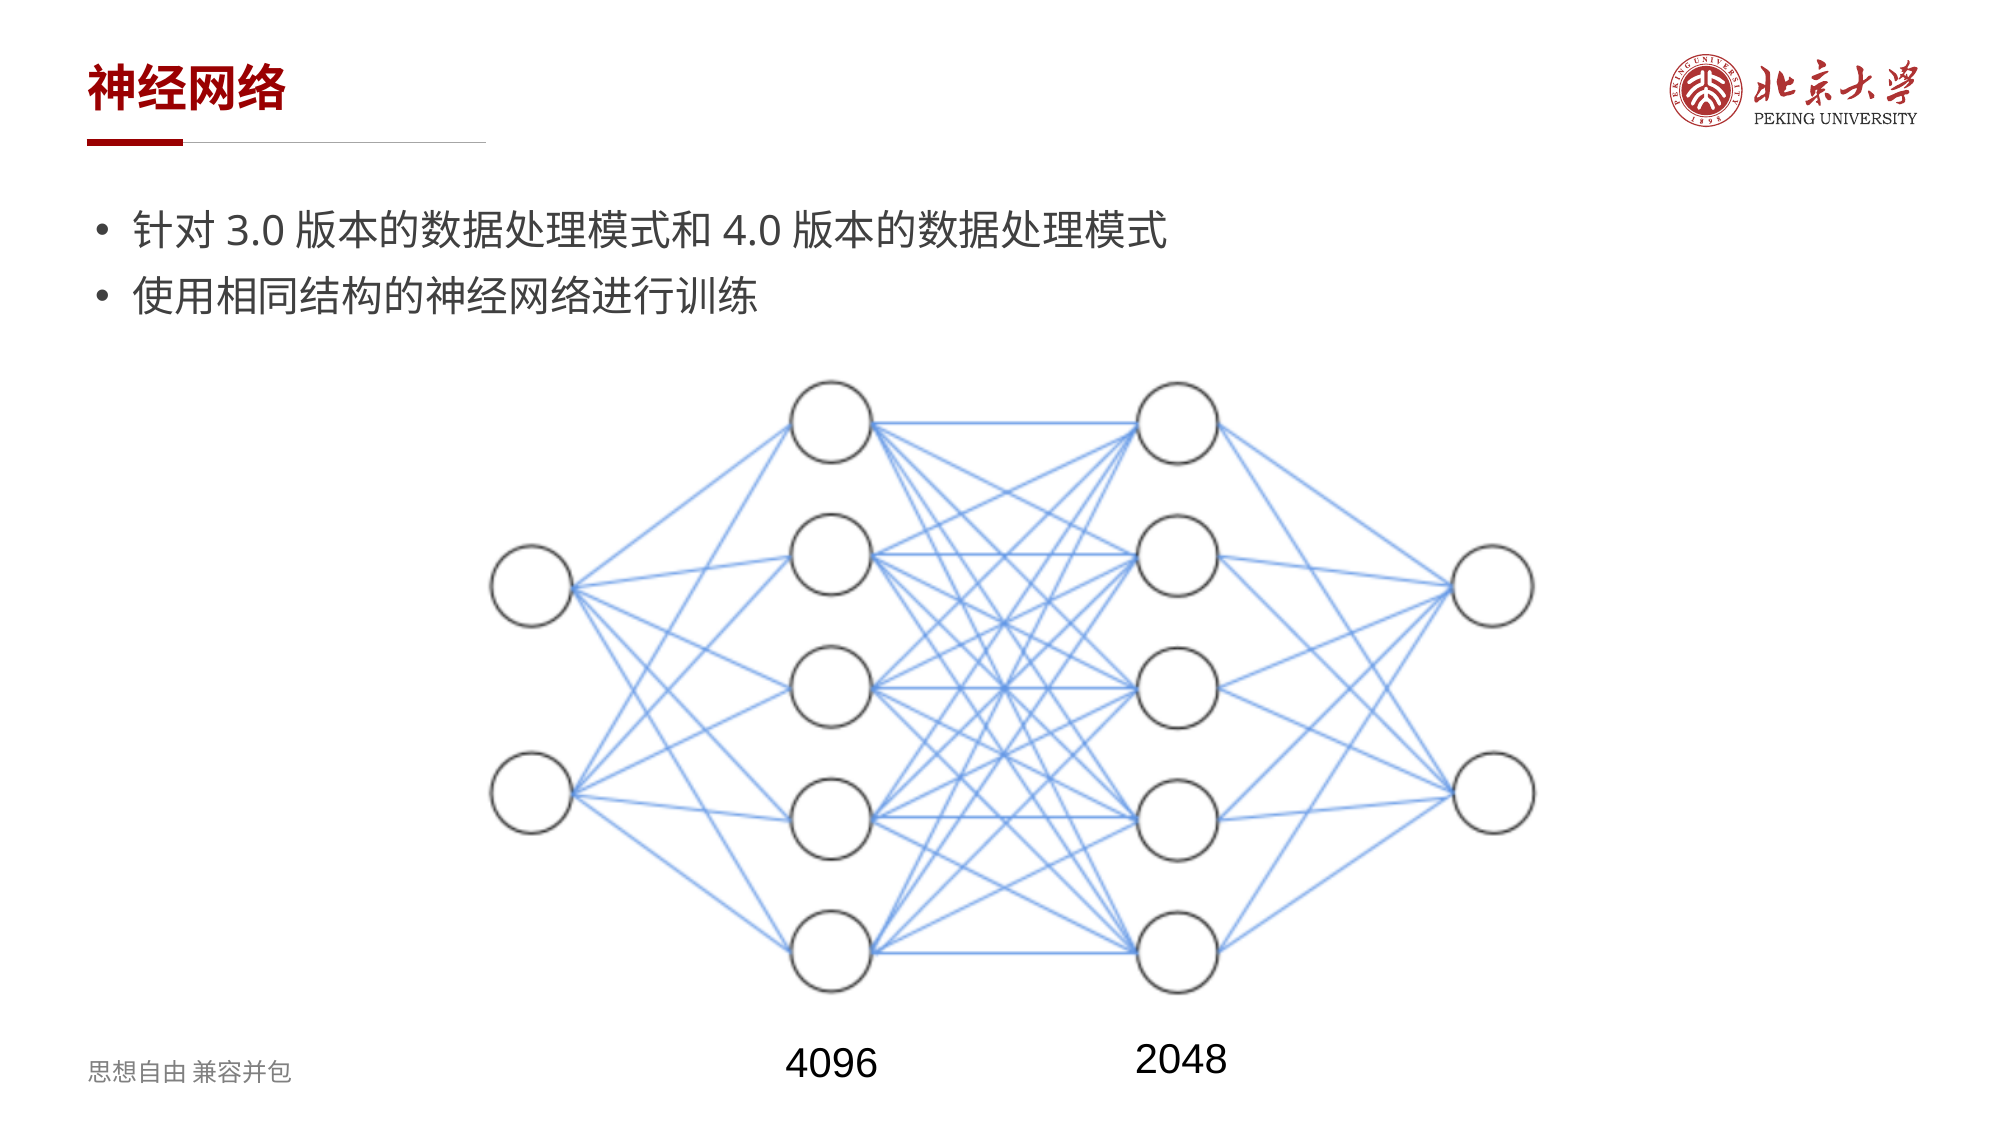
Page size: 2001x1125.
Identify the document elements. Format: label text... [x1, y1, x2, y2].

list 针对3.0版本的数据处理模式和4.0版本的数据处理模式 使用相同结构的神经网络进行训练 [80, 67, 1949, 463]
picture [471, 351, 1571, 1025]
text_box 4096 [721, 1028, 942, 1093]
title 神经网络 [72, 39, 1559, 142]
text_box 2048 [1071, 1025, 1292, 1090]
